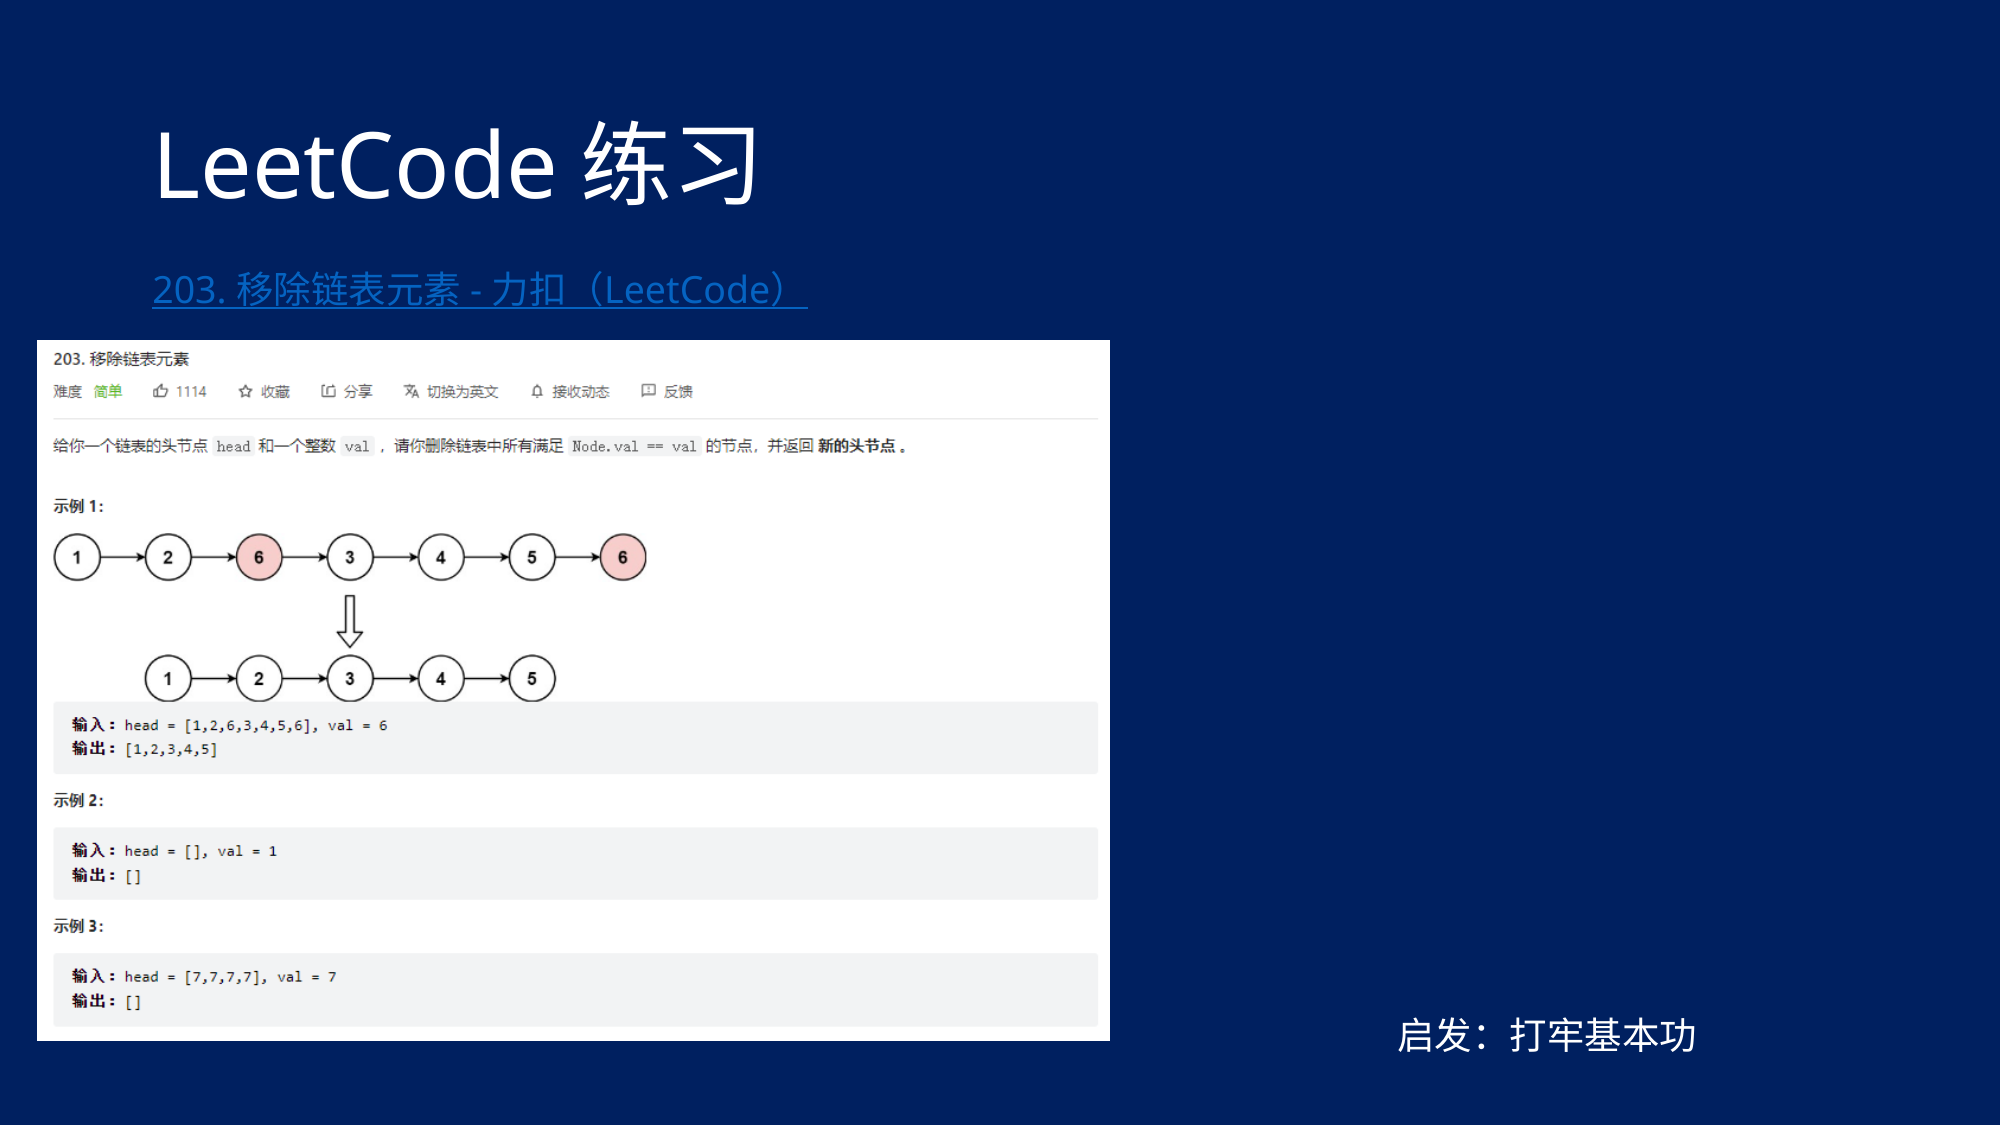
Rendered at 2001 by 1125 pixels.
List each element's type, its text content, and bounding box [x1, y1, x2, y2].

picture [36, 340, 1110, 1041]
text_box 203. 移除链表元素 - 力扣（LeetCode） [137, 258, 1138, 328]
title LeetCode练习 [137, 59, 1863, 278]
text_box 启发：打牢基本功 [1322, 1004, 1773, 1065]
